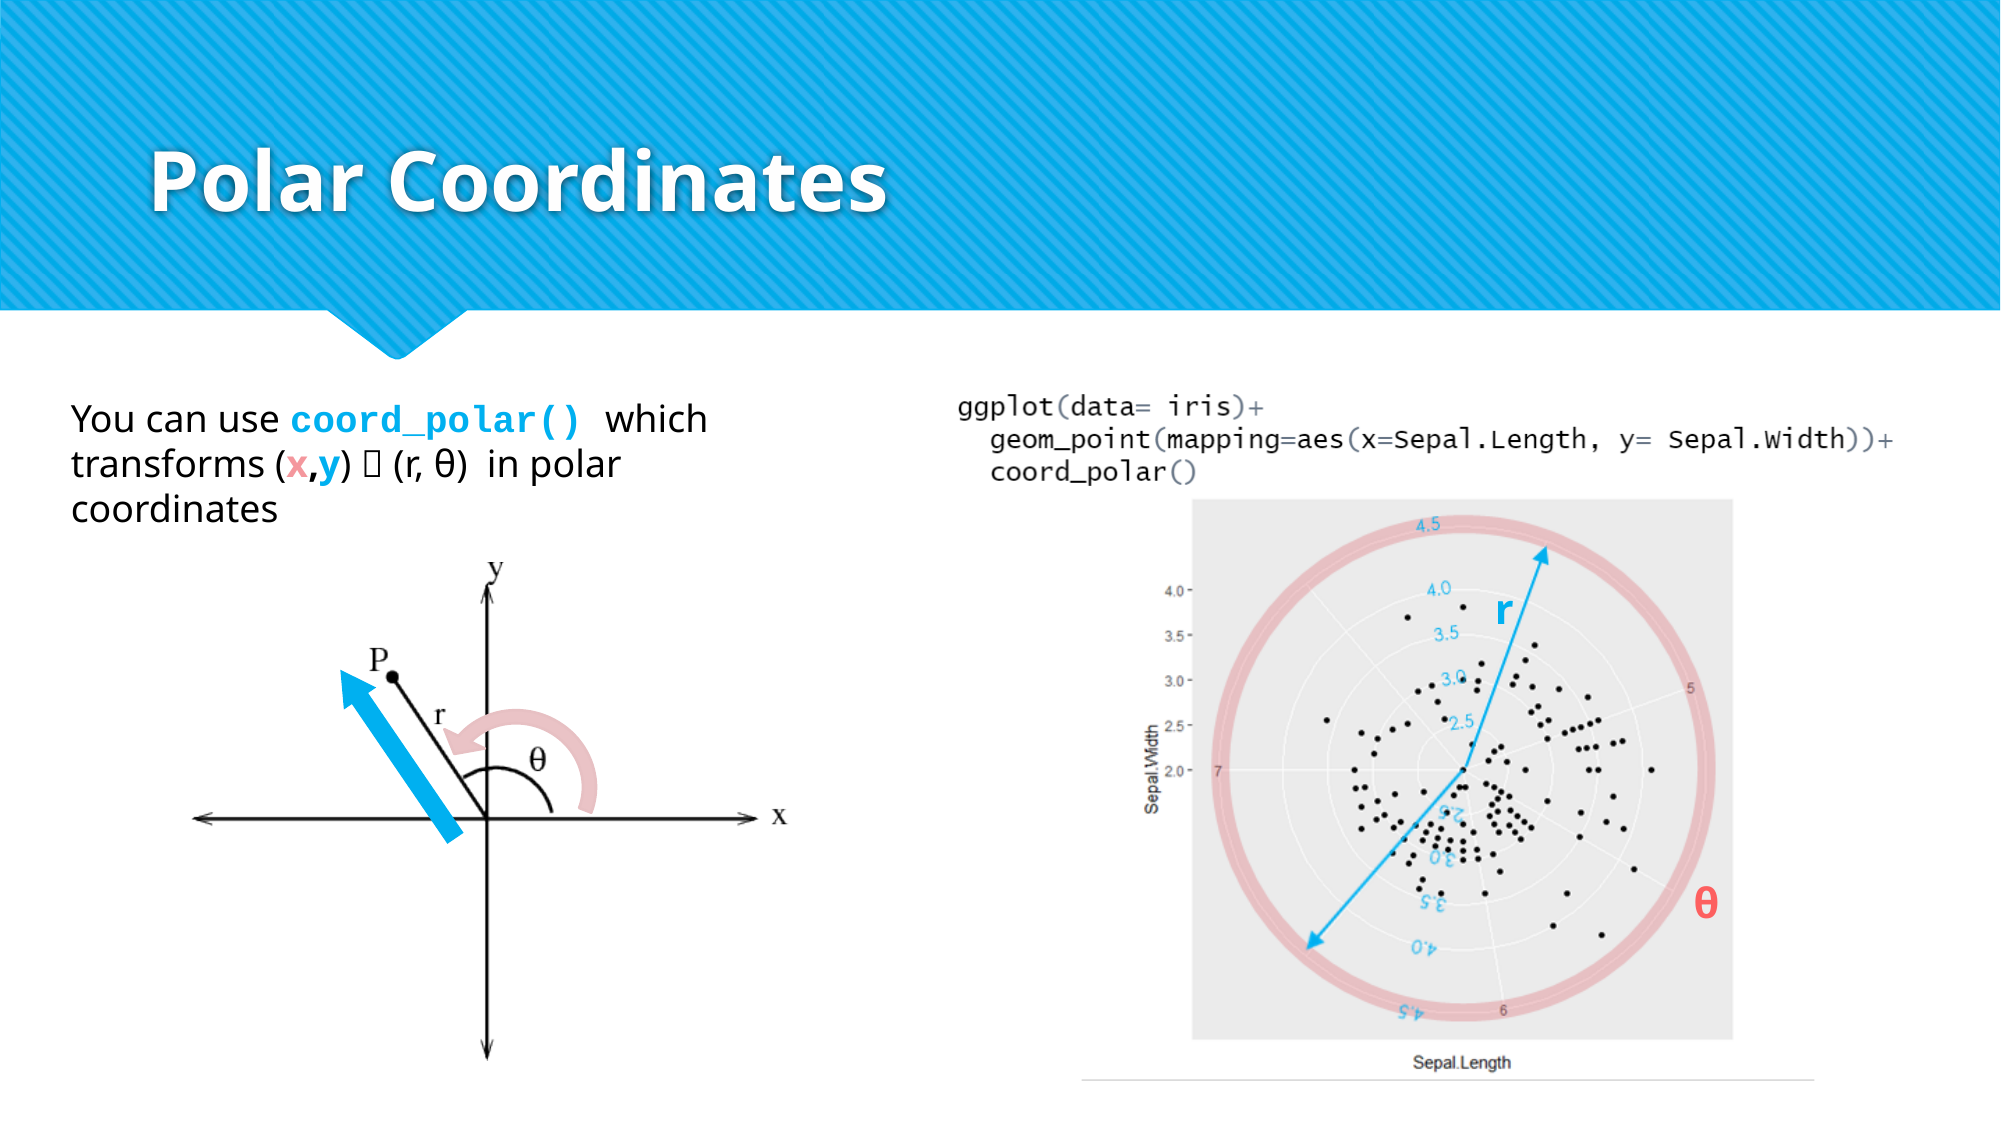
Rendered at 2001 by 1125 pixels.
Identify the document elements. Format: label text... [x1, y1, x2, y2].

picture [191, 562, 790, 1062]
picture [951, 384, 1906, 1090]
title Polar Coordinates [132, 76, 1868, 236]
text_box You can use coord_polar() which transforms (x,y)  (r, θ) in polar coordinates [56, 387, 789, 537]
